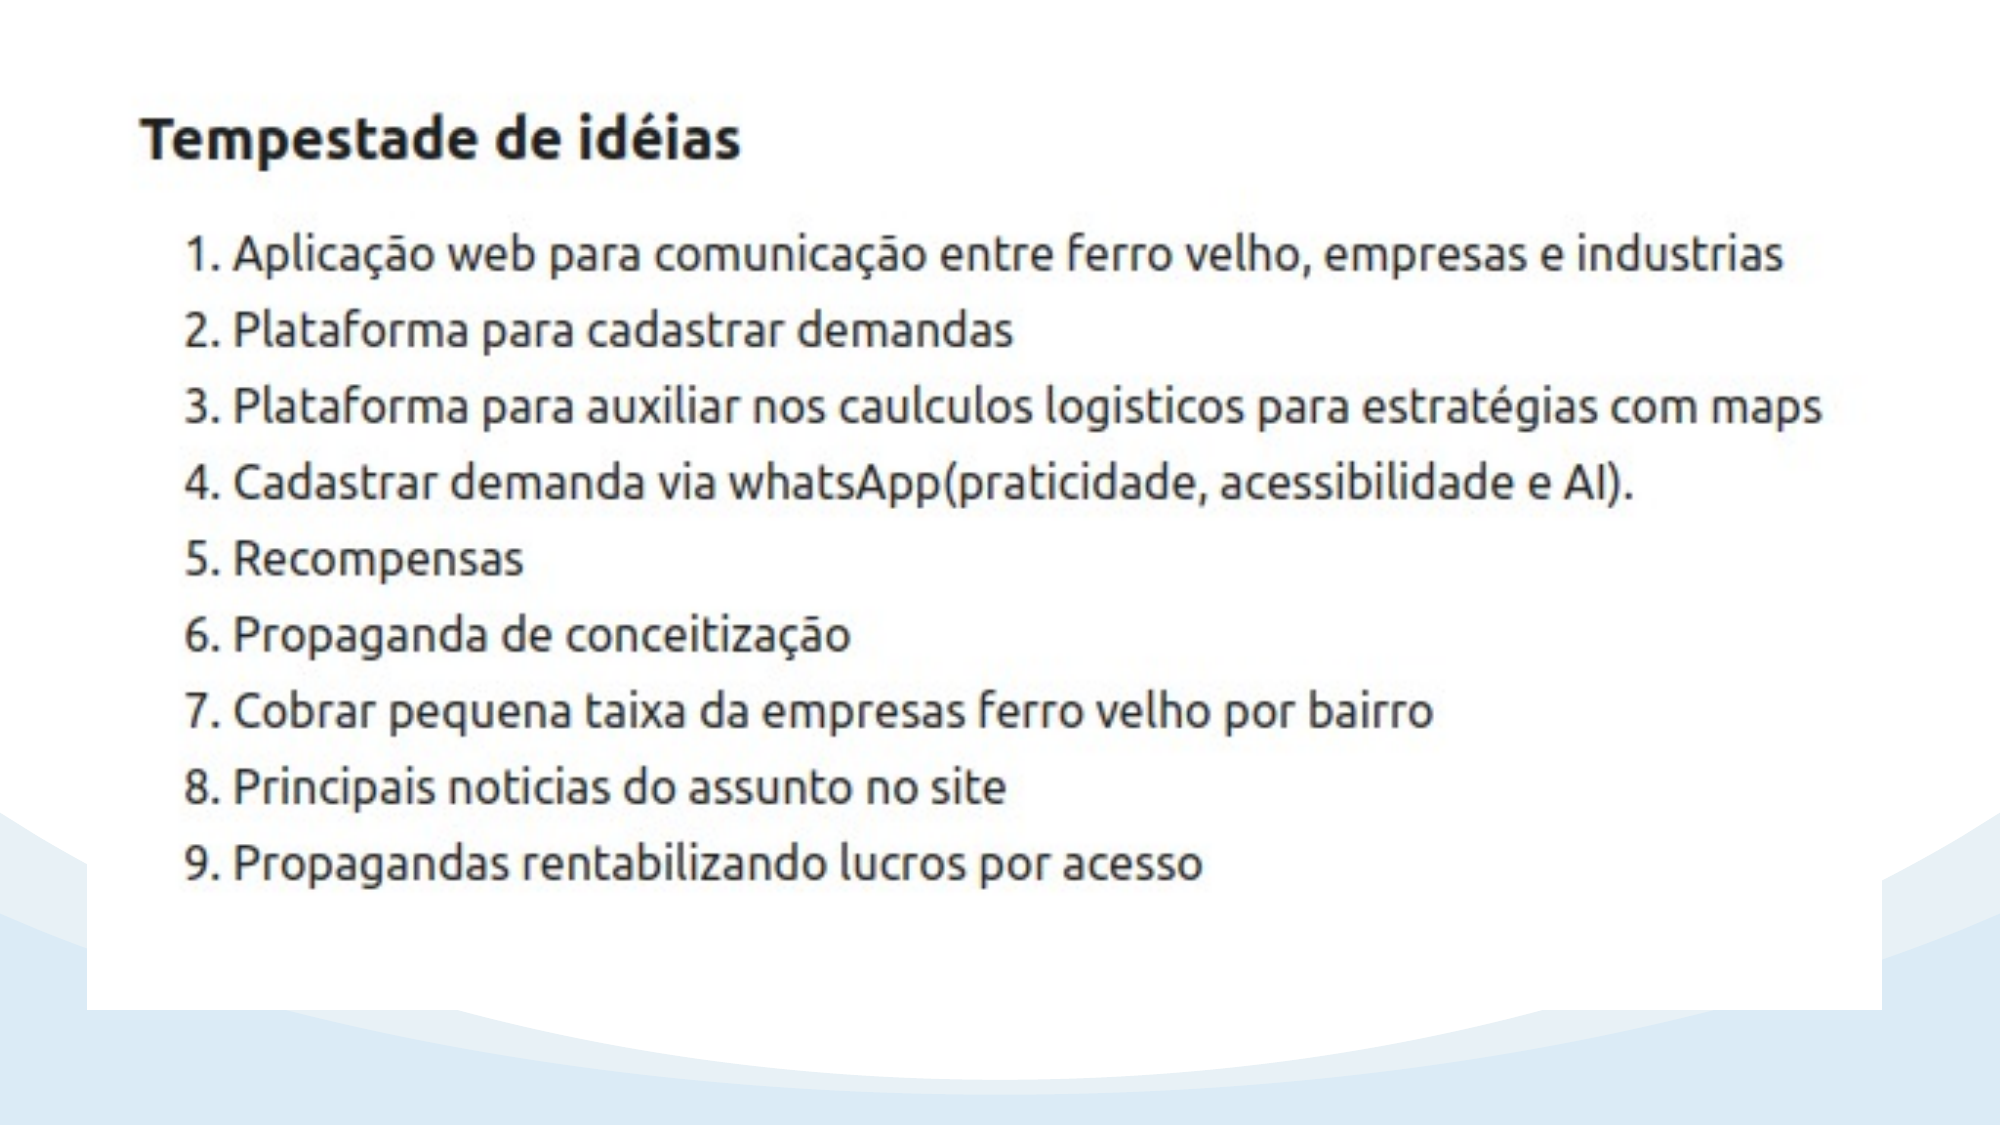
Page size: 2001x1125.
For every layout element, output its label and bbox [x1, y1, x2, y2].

picture [87, 49, 1882, 1010]
text_box [0, 812, 2000, 1125]
